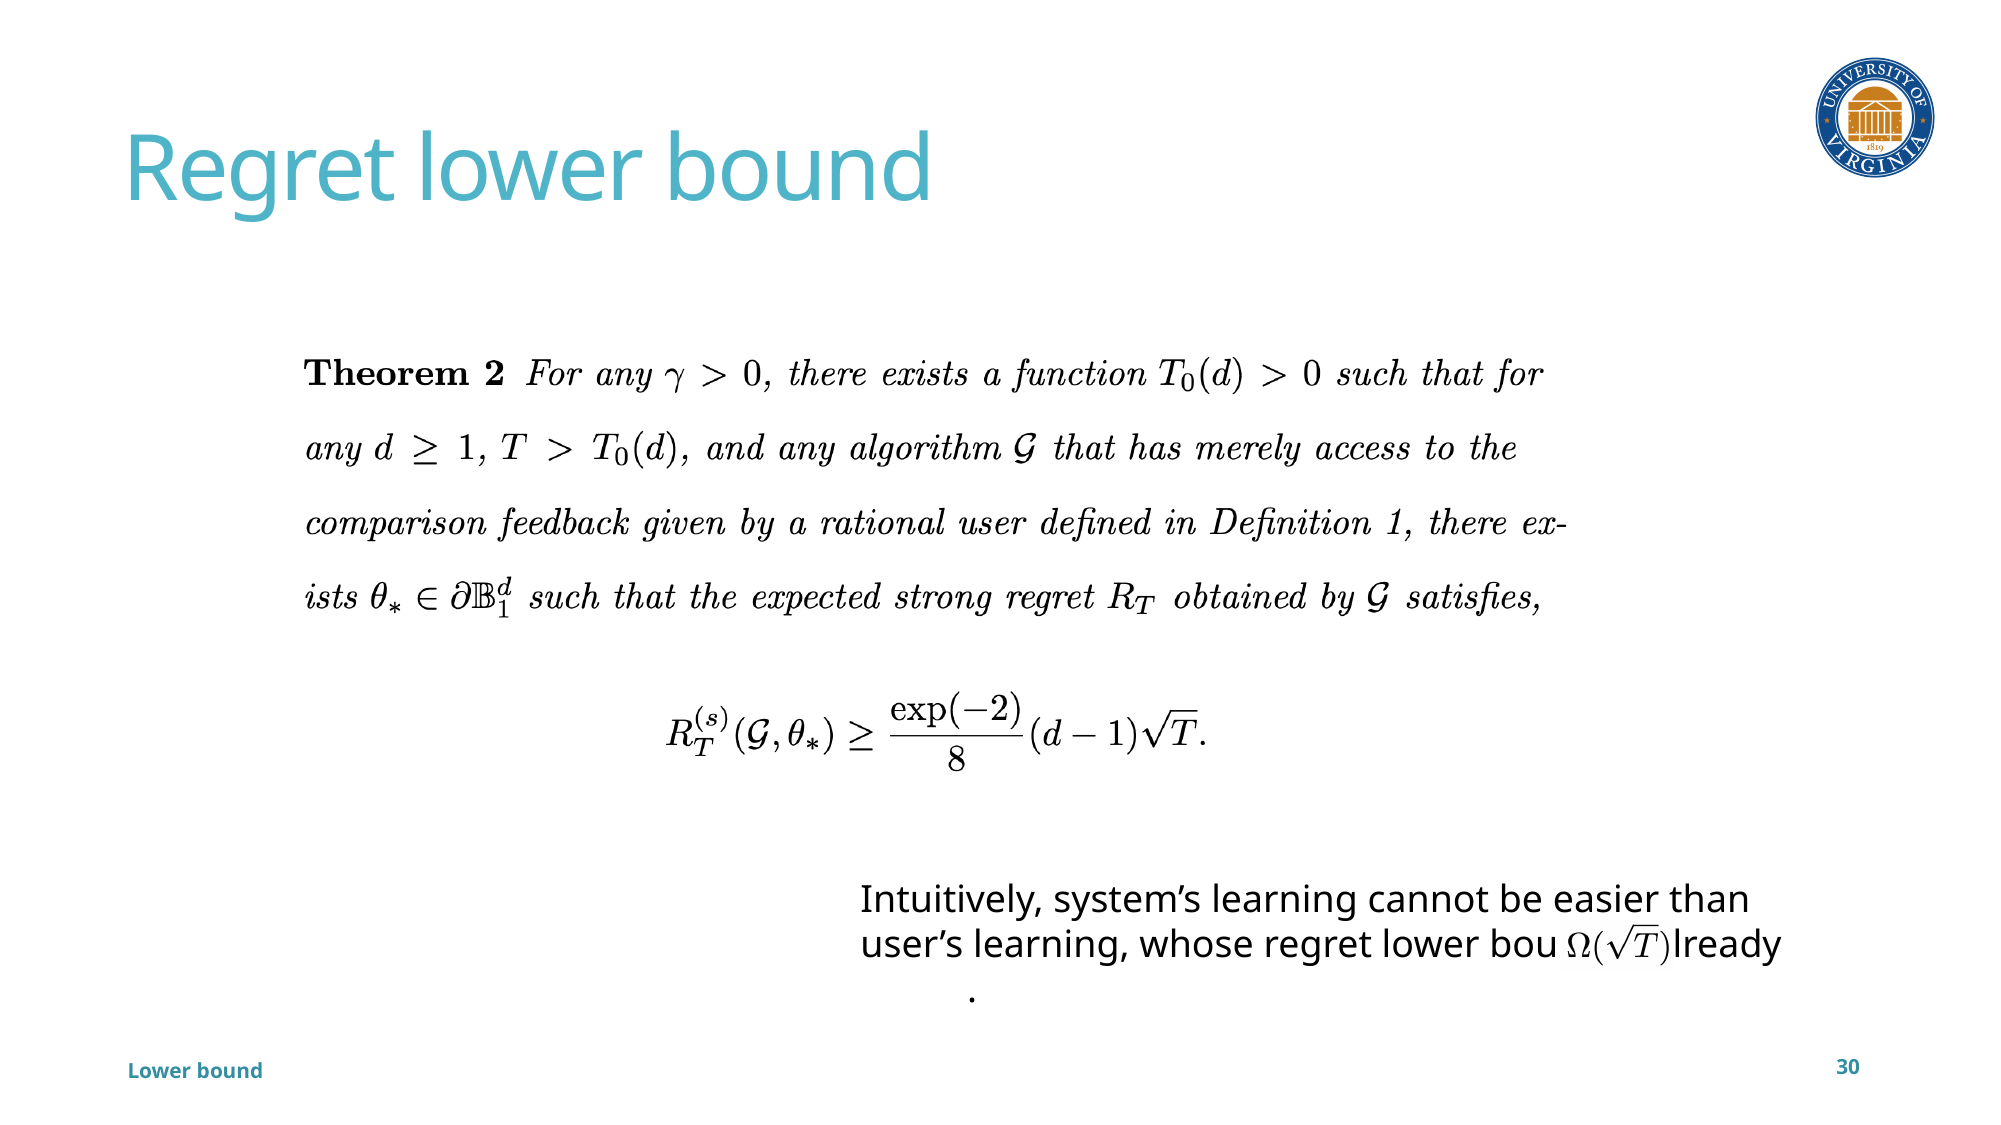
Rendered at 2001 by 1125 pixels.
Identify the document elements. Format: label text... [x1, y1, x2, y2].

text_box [845, 866, 1829, 974]
picture [295, 345, 1580, 780]
picture [1812, 54, 1938, 181]
title Regret lower bound [107, 81, 1875, 263]
slide_number Lower bound [112, 1051, 788, 1090]
slide_number 30 [1437, 1051, 1875, 1090]
